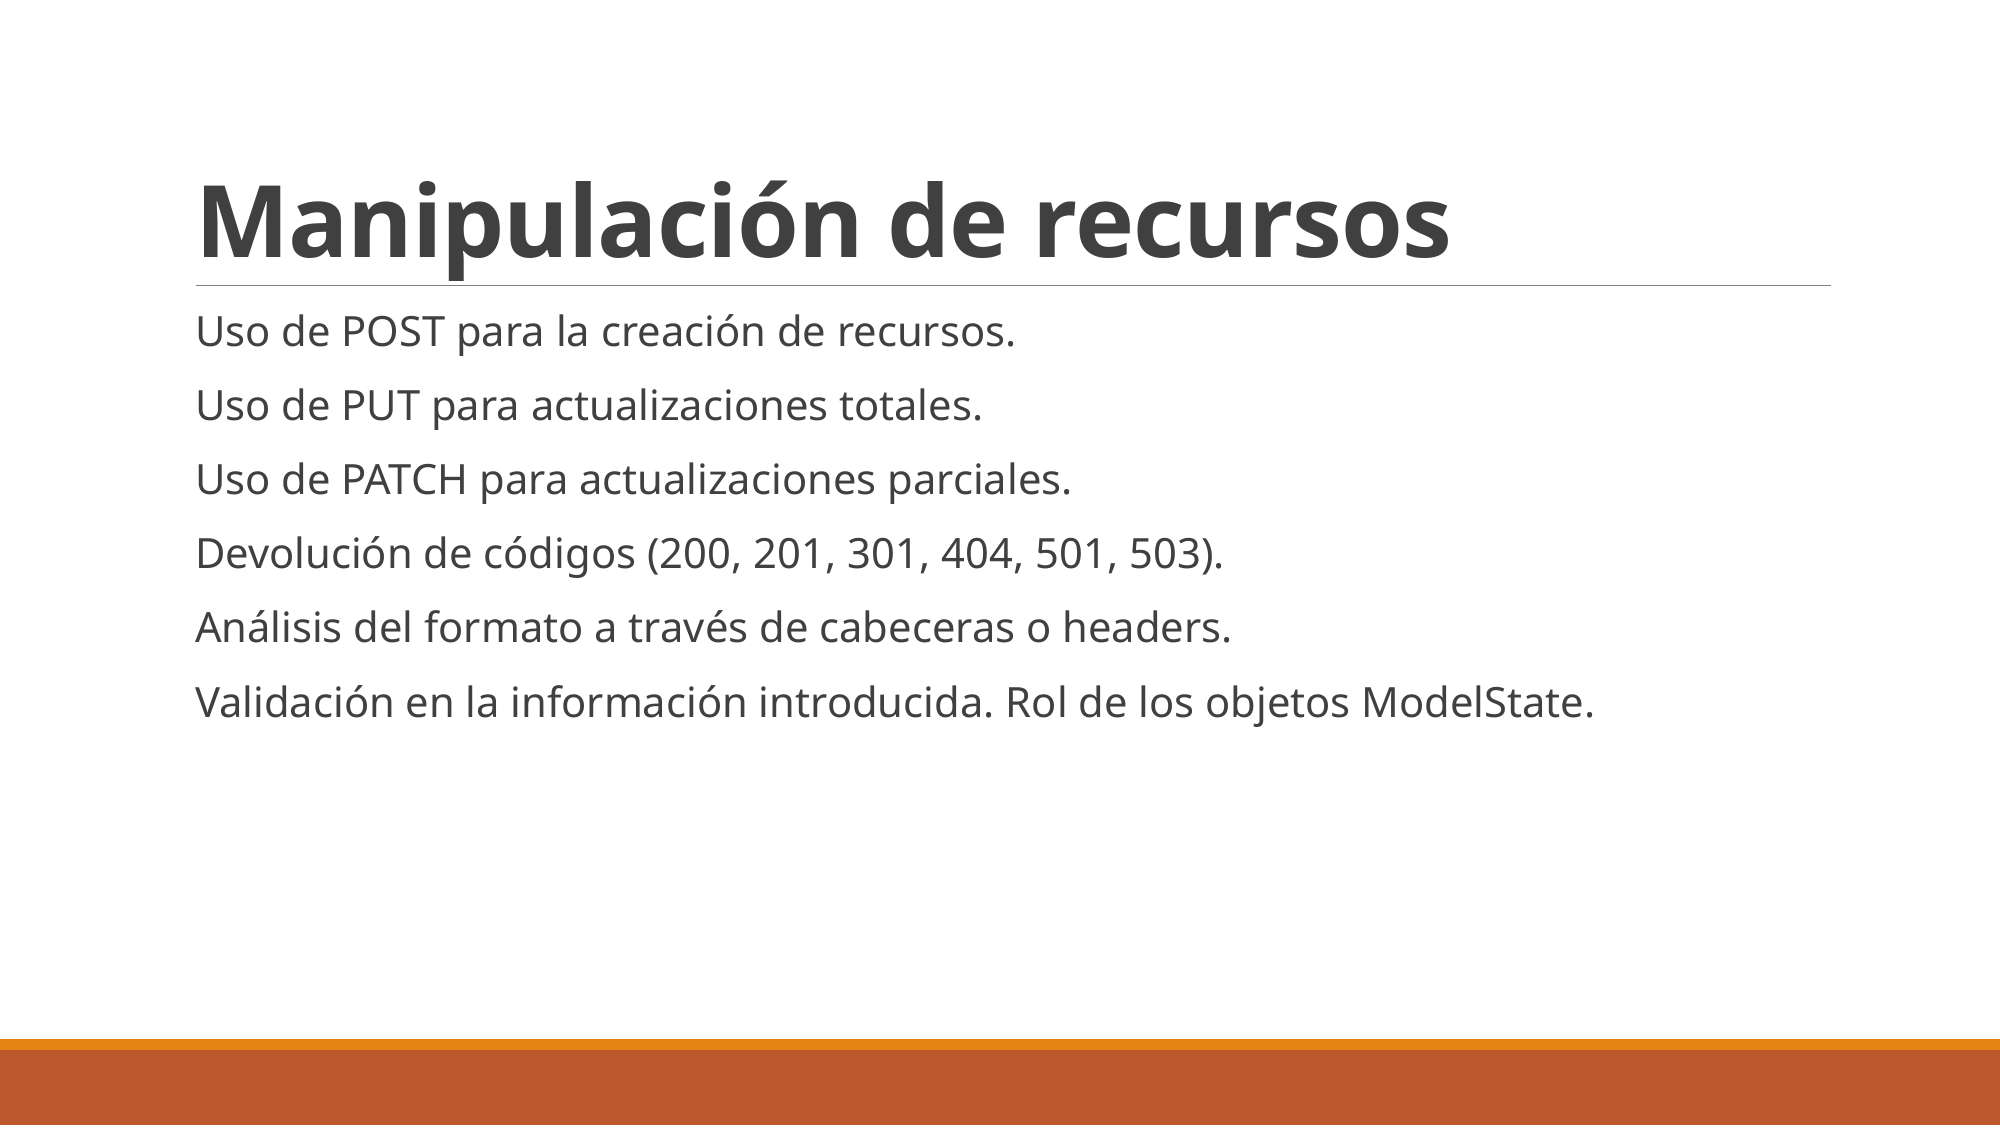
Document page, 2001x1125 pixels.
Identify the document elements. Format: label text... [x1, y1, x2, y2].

list Uso de POST para la creación de recursos. Uso de PUT para actualizaciones totales. Uso de PATCH para actualizaciones parciales. Devolución de códigos (200, 201, 301, 404, 501, 503). Análisis del formato a través de cabeceras o headers. Validación en la información introducida. Rol de los objetos ModelState. [180, 302, 1830, 963]
title Manipulación de recursos [180, 47, 1830, 285]
